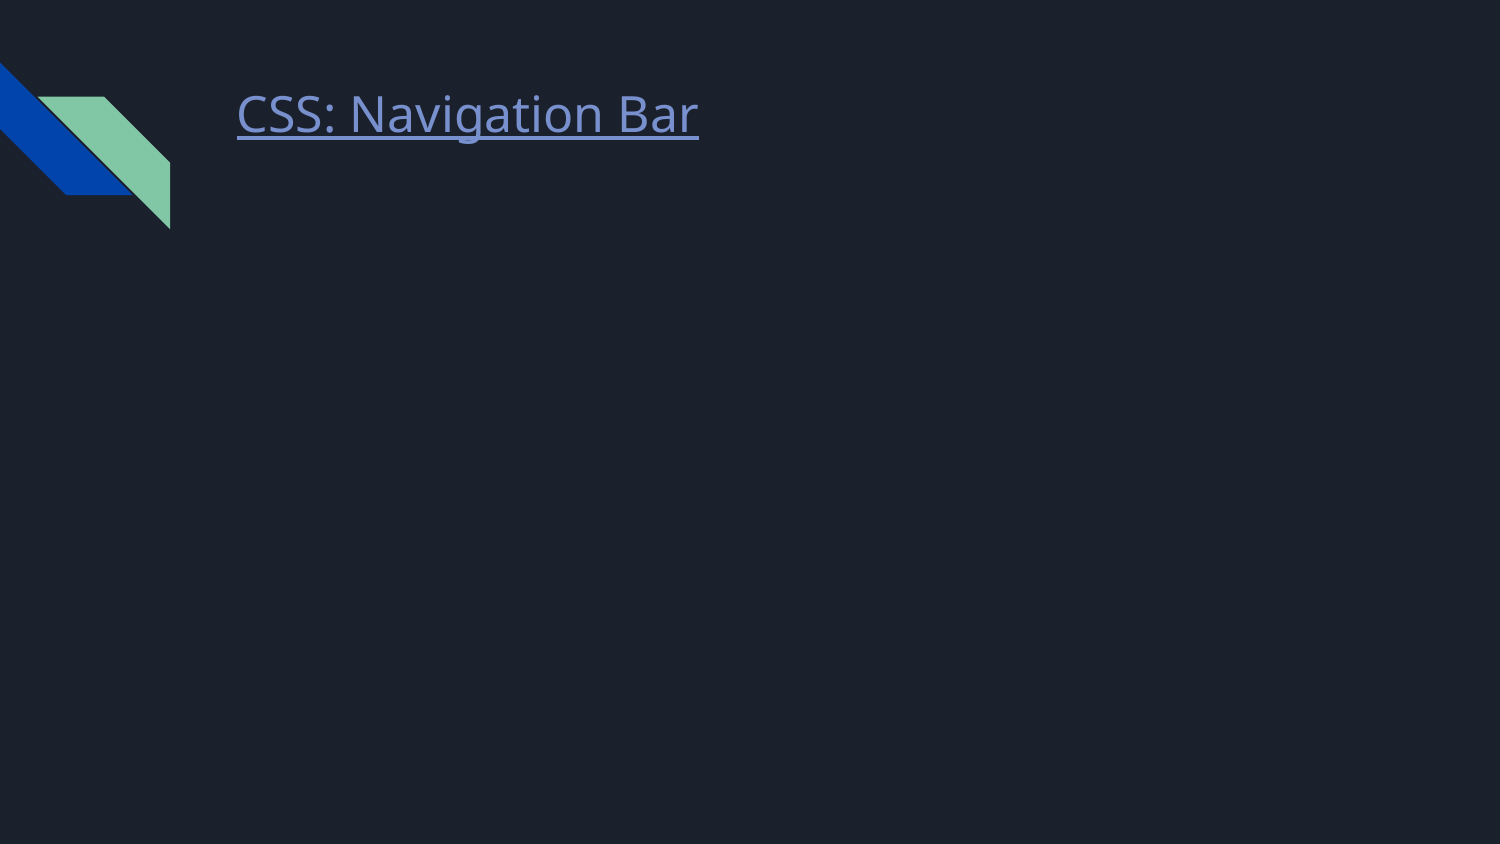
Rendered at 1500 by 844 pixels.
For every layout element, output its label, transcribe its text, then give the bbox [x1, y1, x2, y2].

title CSS: Navigation Bar [221, 67, 1292, 166]
